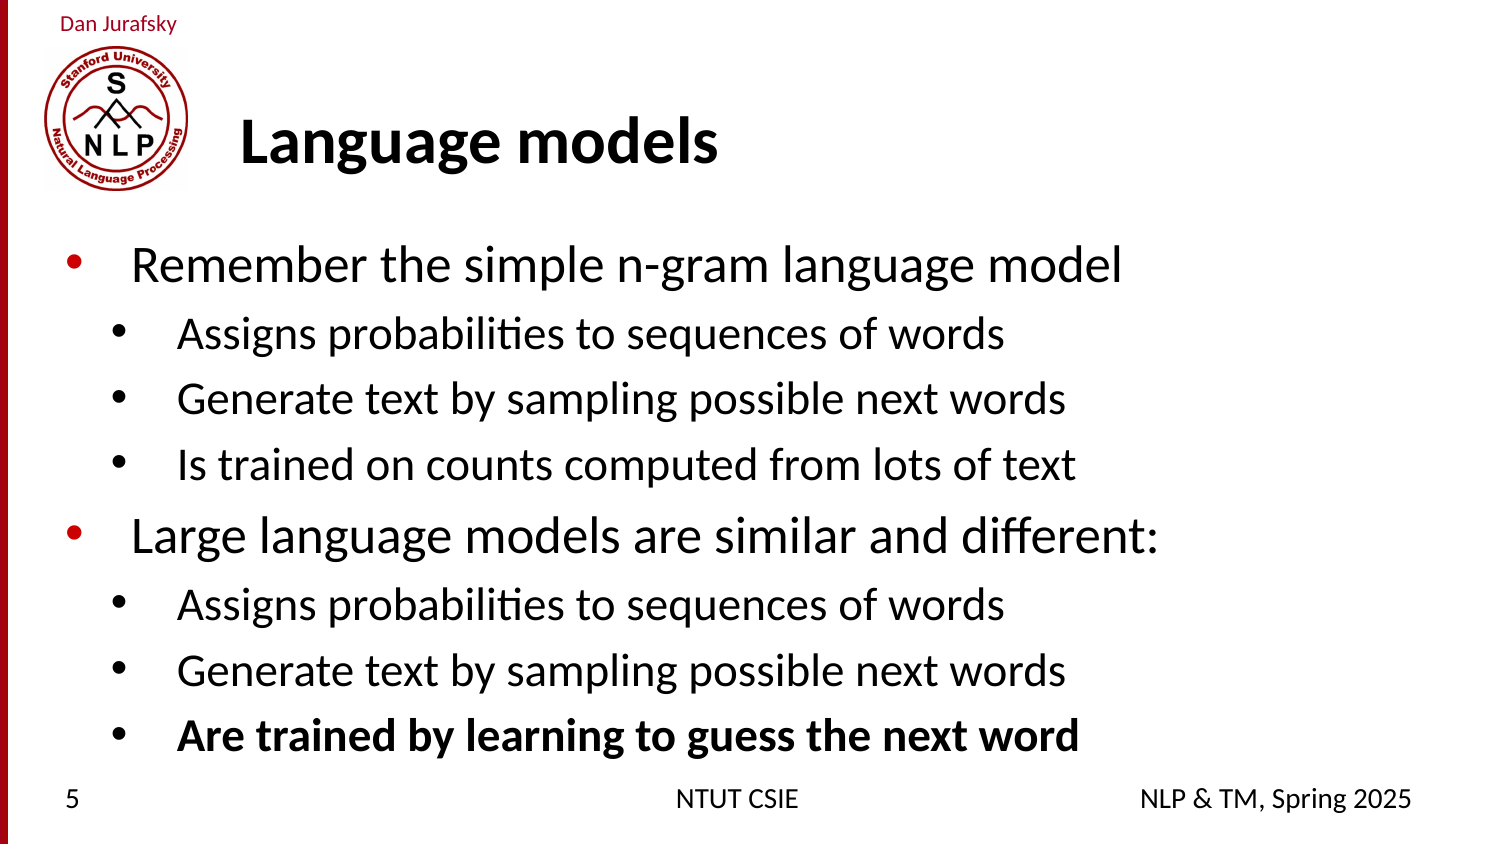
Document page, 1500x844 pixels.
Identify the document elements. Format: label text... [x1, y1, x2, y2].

slide_number NLP & TM, Spring 2025 [1124, 771, 1451, 829]
list Remember the simple n-gram language model Assigns probabilities to sequences of words Generate text by sampling possible next words Is trained on counts computed from lots of text Large language models are similar and different: Assigns probabilities to sequences of words Generate text by sampling possible next words Are trained by learning to guess the next word [50, 221, 1450, 769]
slide_number 5 [49, 771, 376, 829]
footer NTUT CSIE [499, 771, 976, 829]
picture [44, 46, 188, 191]
title Language models [225, 62, 1450, 185]
